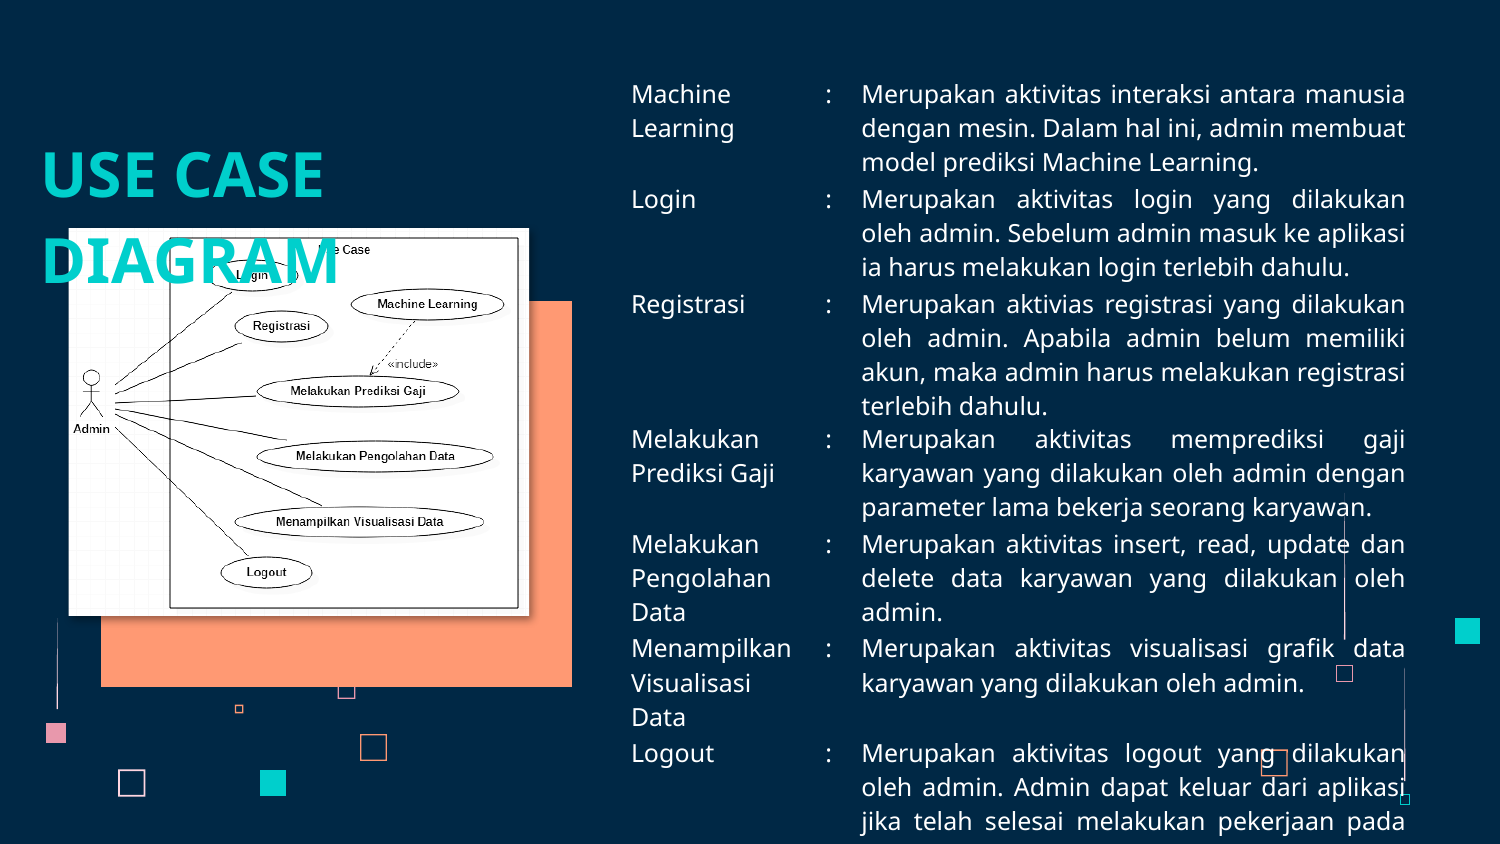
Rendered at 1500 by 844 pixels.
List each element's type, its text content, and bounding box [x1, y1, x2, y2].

table_cell : [810, 519, 846, 624]
table_header Machine Learning [616, 69, 810, 174]
table_cell Merupakan aktivitas login yang dilakukan oleh admin. Sebelum admin masuk ke aplikasi ia harus melakukan login terlebih dahulu. [846, 174, 1421, 279]
table_cell : [810, 279, 846, 414]
table_cell Melakukan Pengolahan Data [616, 519, 810, 624]
table_cell Login [616, 174, 810, 279]
table_cell : [810, 624, 846, 729]
table_cell Merupakan aktivitas logout yang dilakukan oleh admin. Admin dapat keluar dari aplikasi jika telah selesai melakukan pekerjaan pada aplikasi. [846, 729, 1421, 844]
table_cell Registrasi [616, 279, 810, 414]
table_cell : [810, 174, 846, 279]
table_cell : [810, 414, 846, 519]
table_cell Merupakan aktivitas memprediksi gaji karyawan yang dilakukan oleh admin dengan parameter lama bekerja seorang karyawan. [846, 414, 1421, 519]
text_box USE CASE DIAGRAM [0, 116, 616, 304]
table_cell : [810, 729, 846, 844]
table_cell Merupakan aktivias registrasi yang dilakukan oleh admin. Apabila admin belum memiliki akun, maka admin harus melakukan registrasi terlebih dahulu. [846, 279, 1421, 414]
table_header : [810, 69, 846, 174]
table_cell Merupakan aktivitas insert, read, update dan delete data karyawan yang dilakukan oleh admin. [846, 519, 1421, 624]
text_box [100, 304, 573, 687]
table_header Merupakan aktivitas interaksi antara manusia dengan mesin. Dalam hal ini, admin membuat model prediksi Machine Learning. [846, 69, 1421, 174]
table_cell Logout [616, 729, 810, 844]
table_cell Merupakan aktivitas visualisasi grafik data karyawan yang dilakukan oleh admin. [846, 624, 1421, 729]
table_cell Melakukan Prediksi Gaji [616, 414, 810, 519]
table_cell Menampilkan Visualisasi Data [616, 624, 810, 729]
picture [68, 228, 530, 616]
